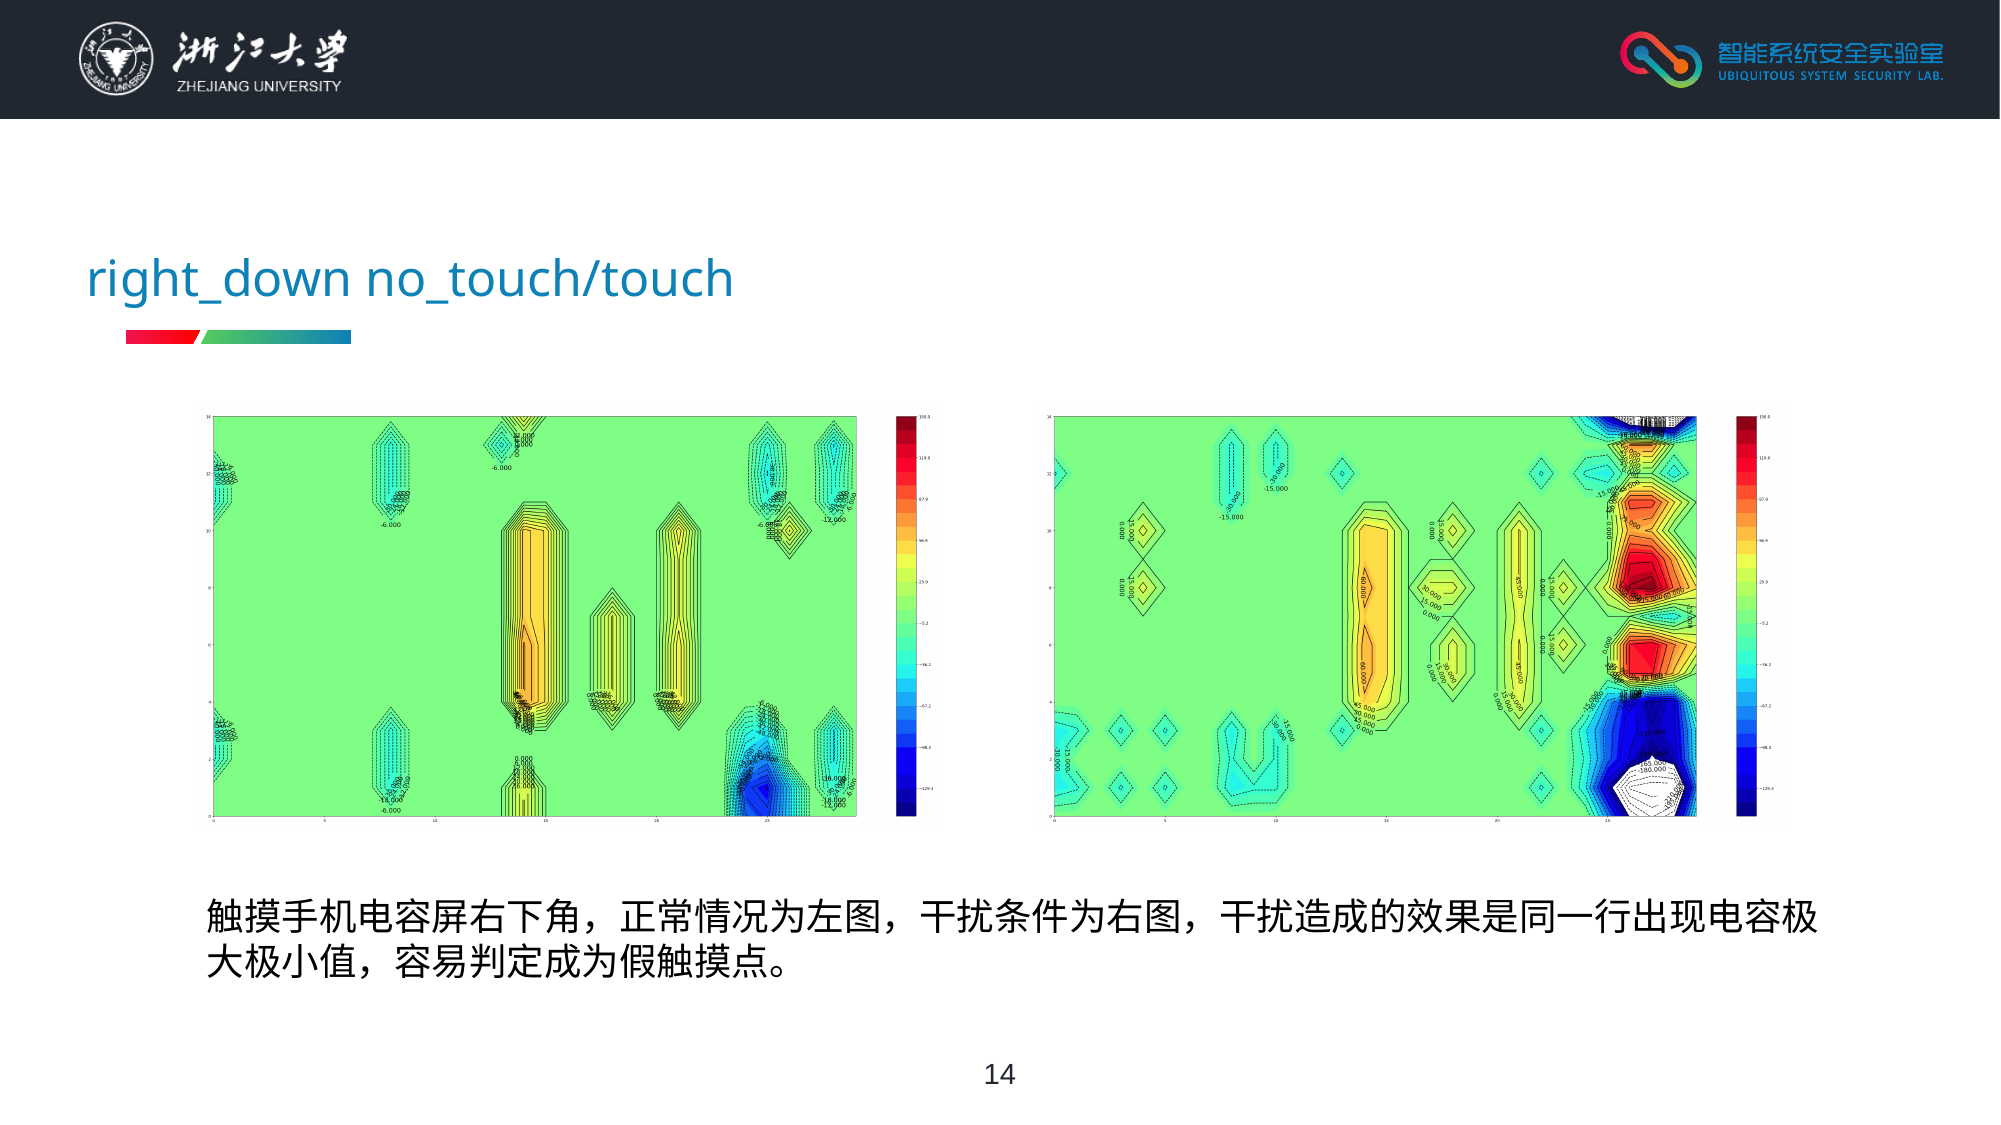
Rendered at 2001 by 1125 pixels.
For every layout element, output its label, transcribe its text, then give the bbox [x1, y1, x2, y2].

picture [1604, 15, 1949, 104]
text_box right_down no_touch/touch [41, 245, 780, 315]
picture [79, 19, 359, 100]
text_box 触摸手机电容屏右下角，正常情况为左图，干扰条件为右图，干扰造成的效果是同一行出现电容极 大极小值，容易判定成为假触摸点。 [191, 885, 1834, 990]
picture [1034, 404, 1788, 826]
picture [194, 404, 941, 826]
